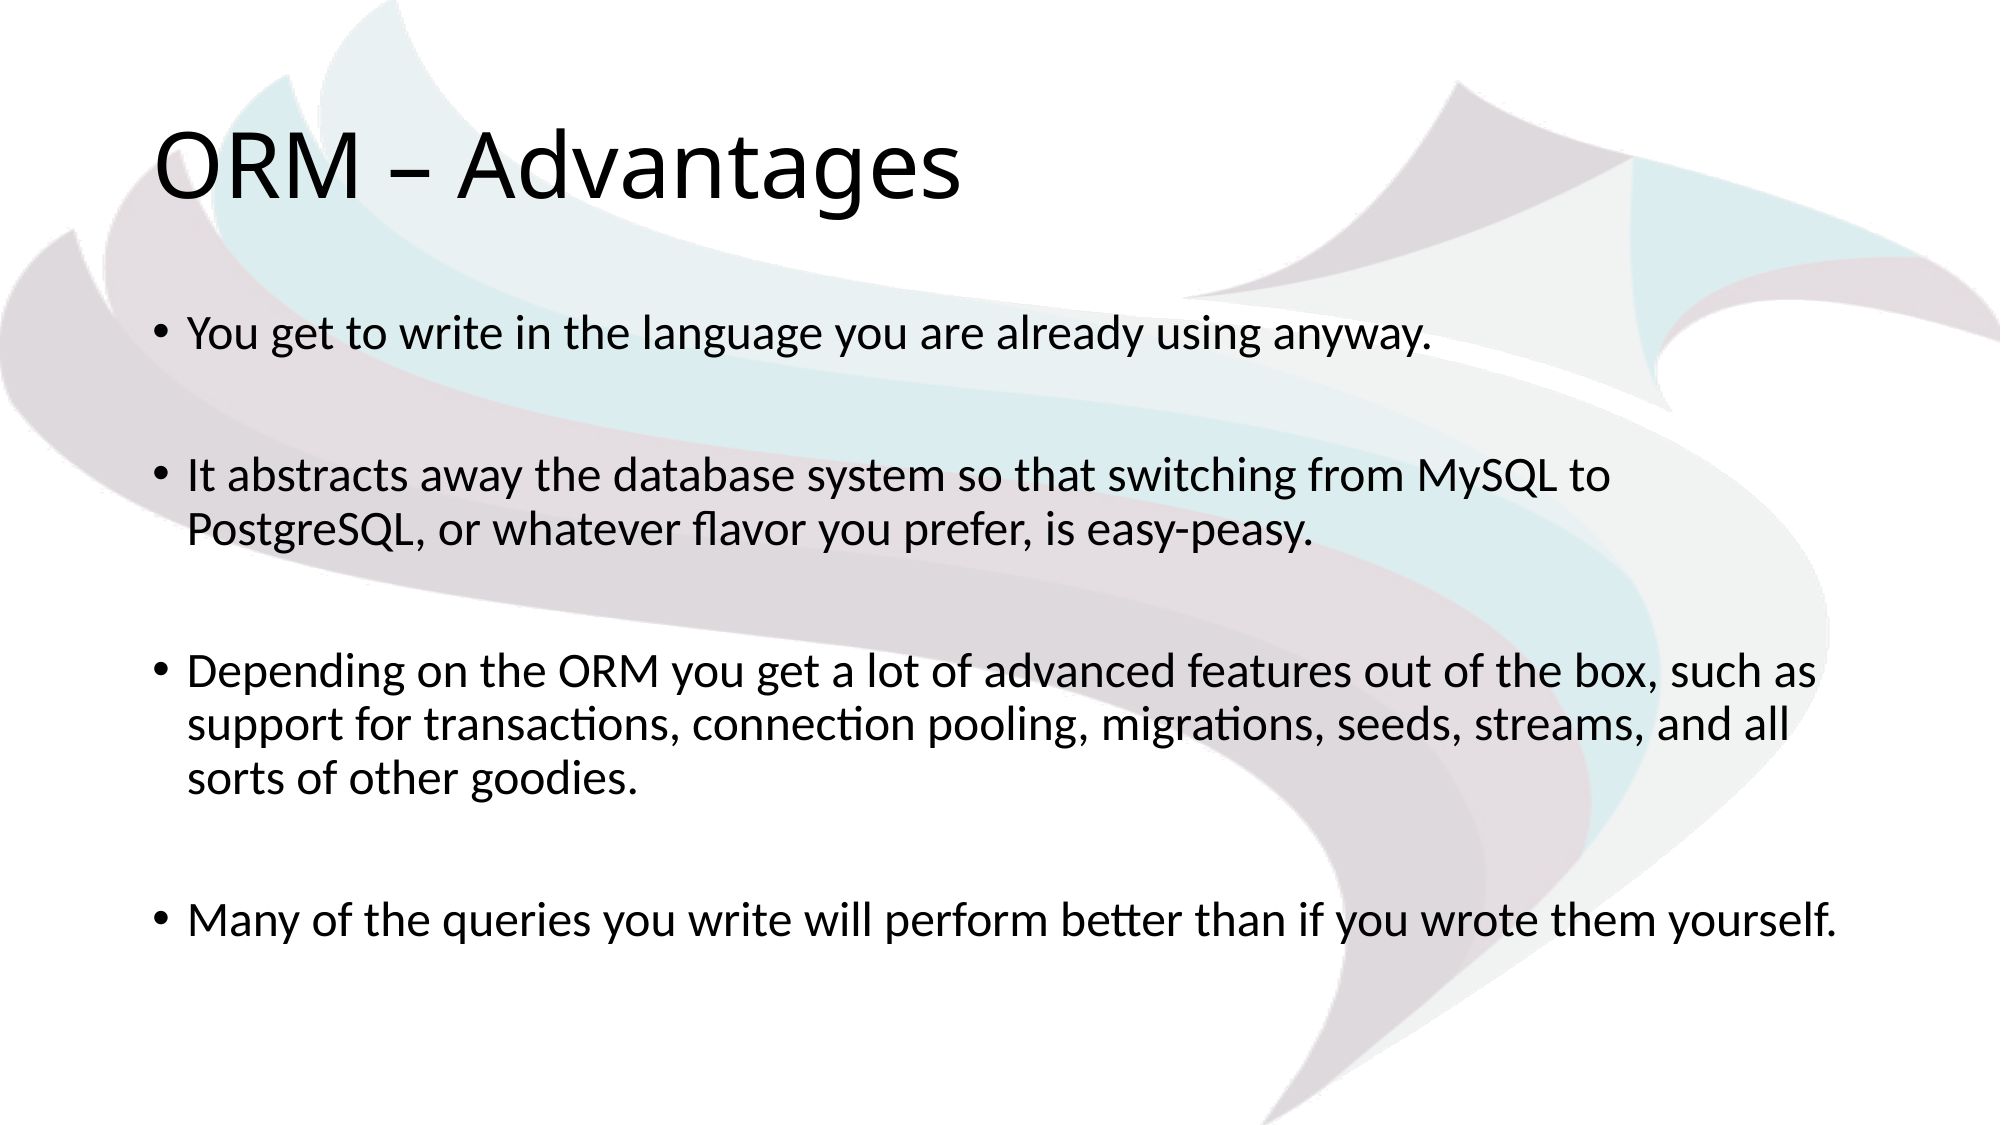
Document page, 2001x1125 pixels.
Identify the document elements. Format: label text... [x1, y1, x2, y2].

title ORM – Advantages [137, 59, 1863, 278]
list You get to write in the language you are already using anyway. It abstracts away the database system so that switching from MySQL to PostgreSQL, or whatever flavor you prefer, is easy-peasy. Depending on the ORM you get a lot of advanced features out of the box, such as support for transactions, connection pooling, migrations, seeds, streams, and all sorts of other goodies. Many of the queries you write will perform better than if you wrote them yourself. [137, 299, 1863, 1014]
